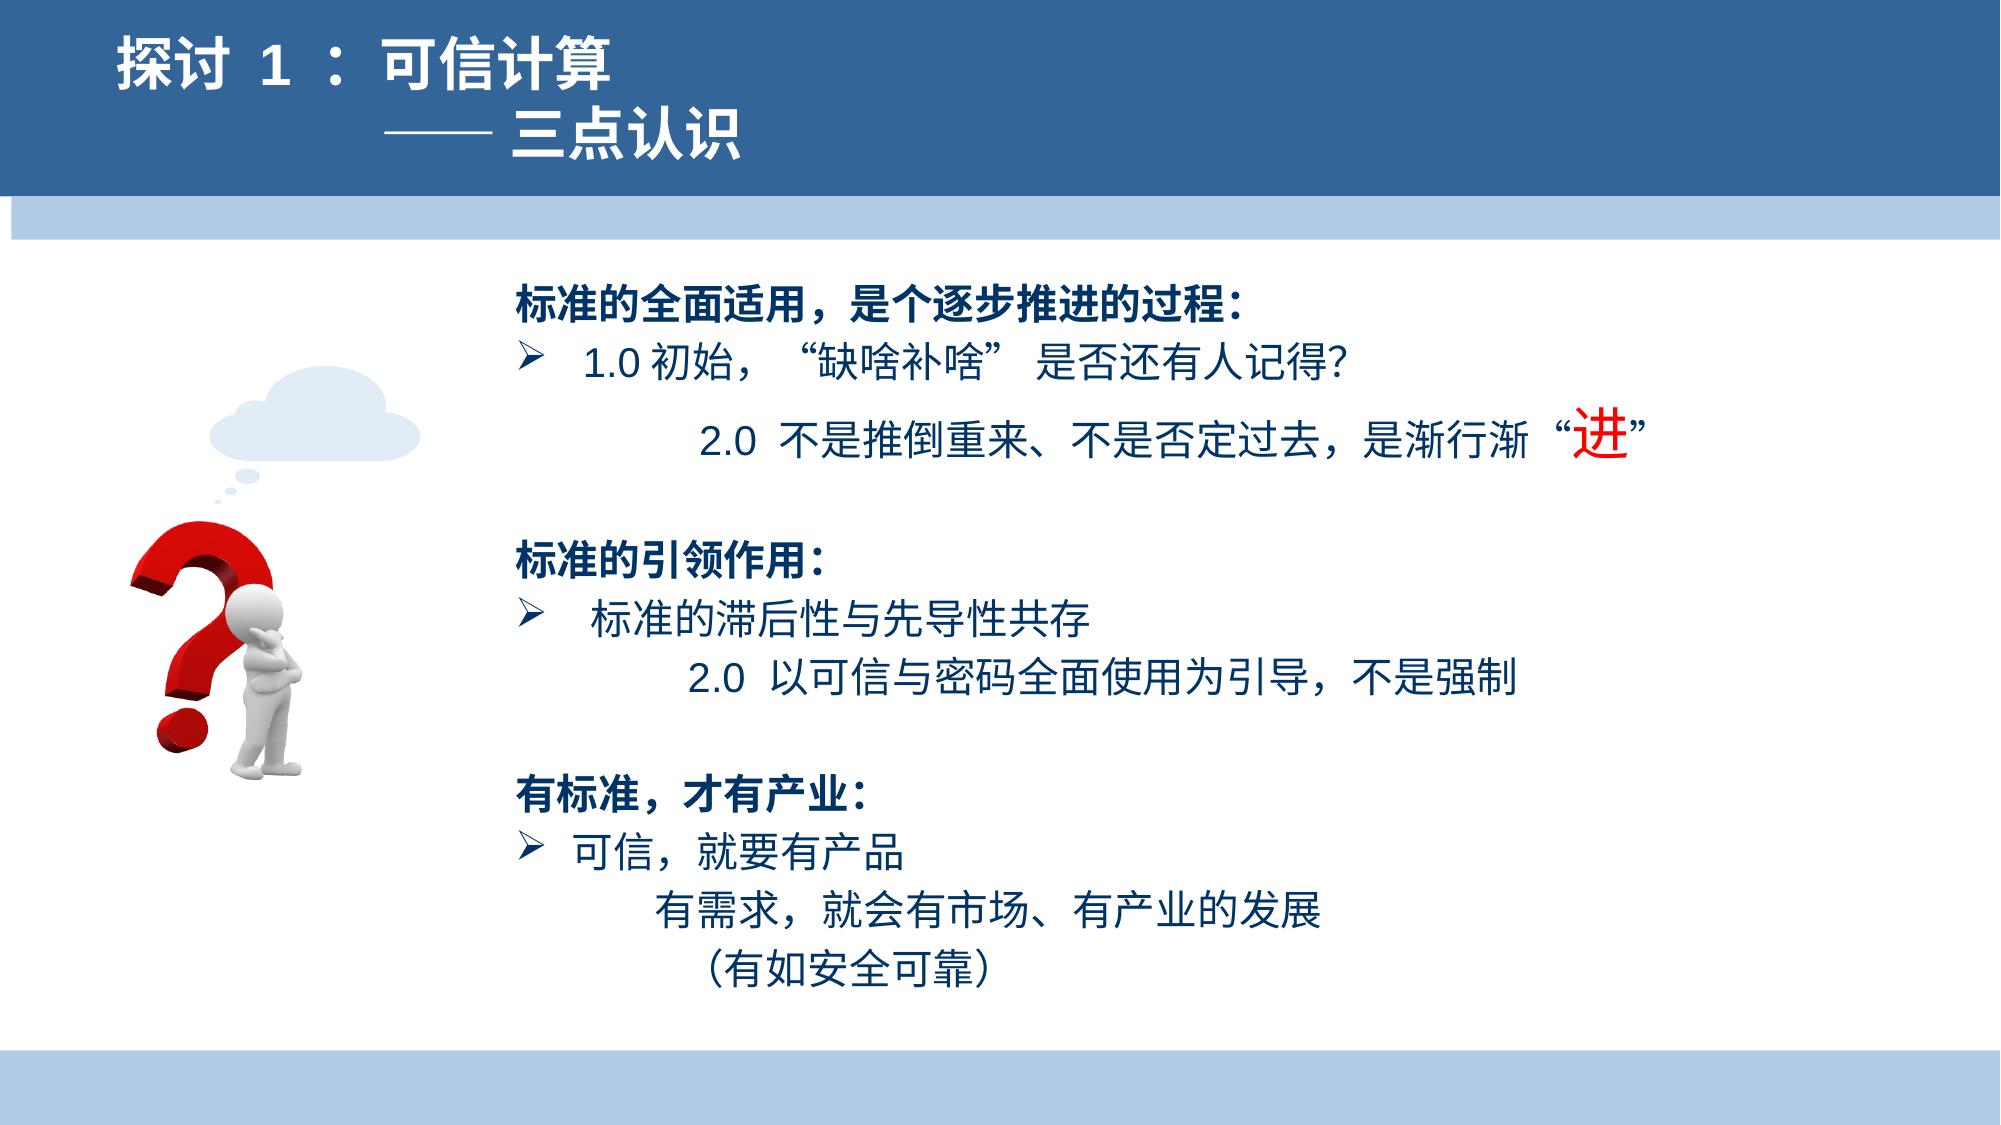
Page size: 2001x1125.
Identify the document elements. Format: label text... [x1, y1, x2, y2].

text_box [10, 195, 2000, 241]
text_box 探讨 1 ：可信计算 —— 三点认识 [100, 19, 1806, 175]
text_box [0, 1049, 2000, 1125]
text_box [128, 365, 421, 782]
text_box [0, 0, 2000, 197]
text_box 标准的全面适用，是个逐步推进的过程： 1.0初始，“缺啥补啥” 是否还有人记得？ 2.0 不是推倒重来、不是否定过去，是渐行渐“进” 标准的引领作用： 标准的滞后性与先导性共存 2.0 以可信与密码全面使用为引导，不是强制 有标准，才有产业： 可信，就要有产品 有需求，就会有市场、有产业的发展 （有如安全可靠） [500, 270, 1876, 1000]
